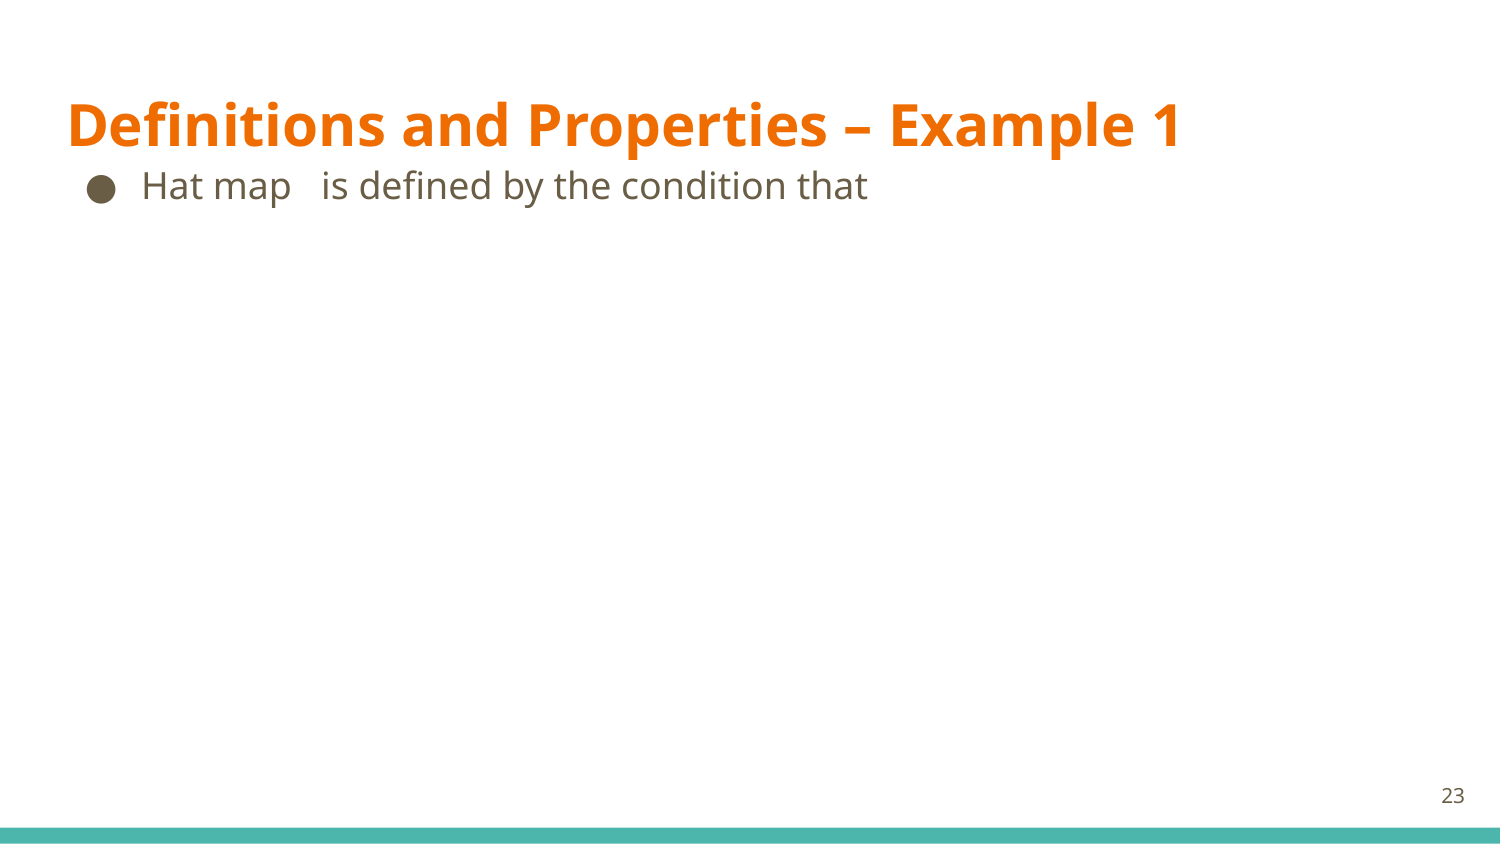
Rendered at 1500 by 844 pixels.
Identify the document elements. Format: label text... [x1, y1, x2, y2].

slide_number 23 [1389, 764, 1480, 830]
title Definitions and Properties – Example 1 [51, 72, 1449, 189]
